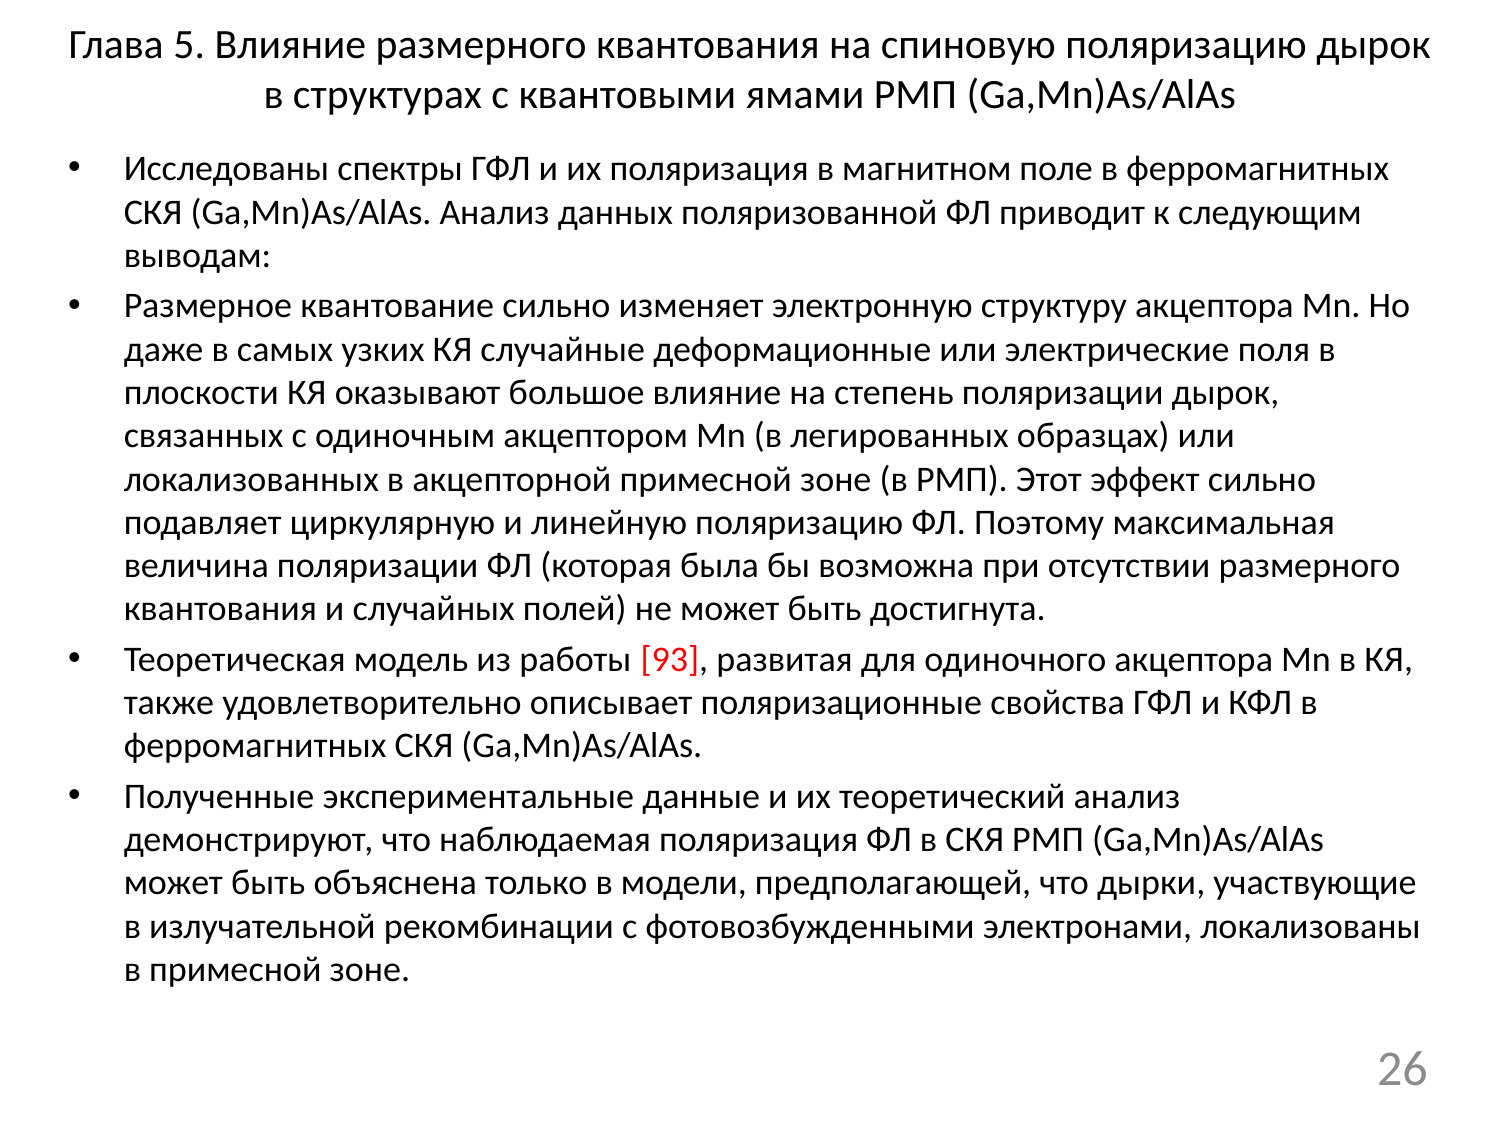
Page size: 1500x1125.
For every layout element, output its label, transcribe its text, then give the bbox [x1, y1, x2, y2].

slide_number 26 [1092, 1035, 1443, 1095]
title Глава 5. Влияние размерного квантования на спиновую поляризацию дырок в структурах с квантовыми ямами РМП (Ga,Mn)As/AlAs [53, 19, 1447, 114]
list Исследованы спектры ГФЛ и их поляризация в магнитном поле в ферромагнитных СКЯ (Ga,Mn)As/AlAs. Анализ данных поляризованной ФЛ приводит к следующим выводам: Размерное квантование сильно изменяет электронную структуру акцептора Mn. Но даже в самых узких КЯ случайные деформационные или электрические поля в плоскости КЯ оказывают большое влияние на степень поляризации дырок, связанных с одиночным акцептором Mn (в легированных образцах) или локализованных в акцепторной примесной зоне (в РМП). Этот эффект сильно подавляет циркулярную и линейную поляризацию ФЛ. Поэтому максимальная величина поляризации ФЛ (которая была бы возможна при отсутствии размерного квантования и случайных полей) не может быть достигнута. Теоретическая модель из работы [93], развитая для одиночного акцептора Mn в КЯ, также удовлетворительно описывает поляризационные свойства ГФЛ и КФЛ в ферромагнитных СКЯ (Ga,Mn)As/AlAs. Полученные экспериментальные данные и их теоретический анализ демонстрируют, что наблюдаемая поляризация ФЛ в СКЯ РМП (Ga,Mn)As/AlAs может быть объяснена только в модели, предполагающей, что дырки, участвующие в излучательной рекомбинации с фотовозбужденными электронами, локализованы в примесной зоне. [53, 137, 1447, 1024]
